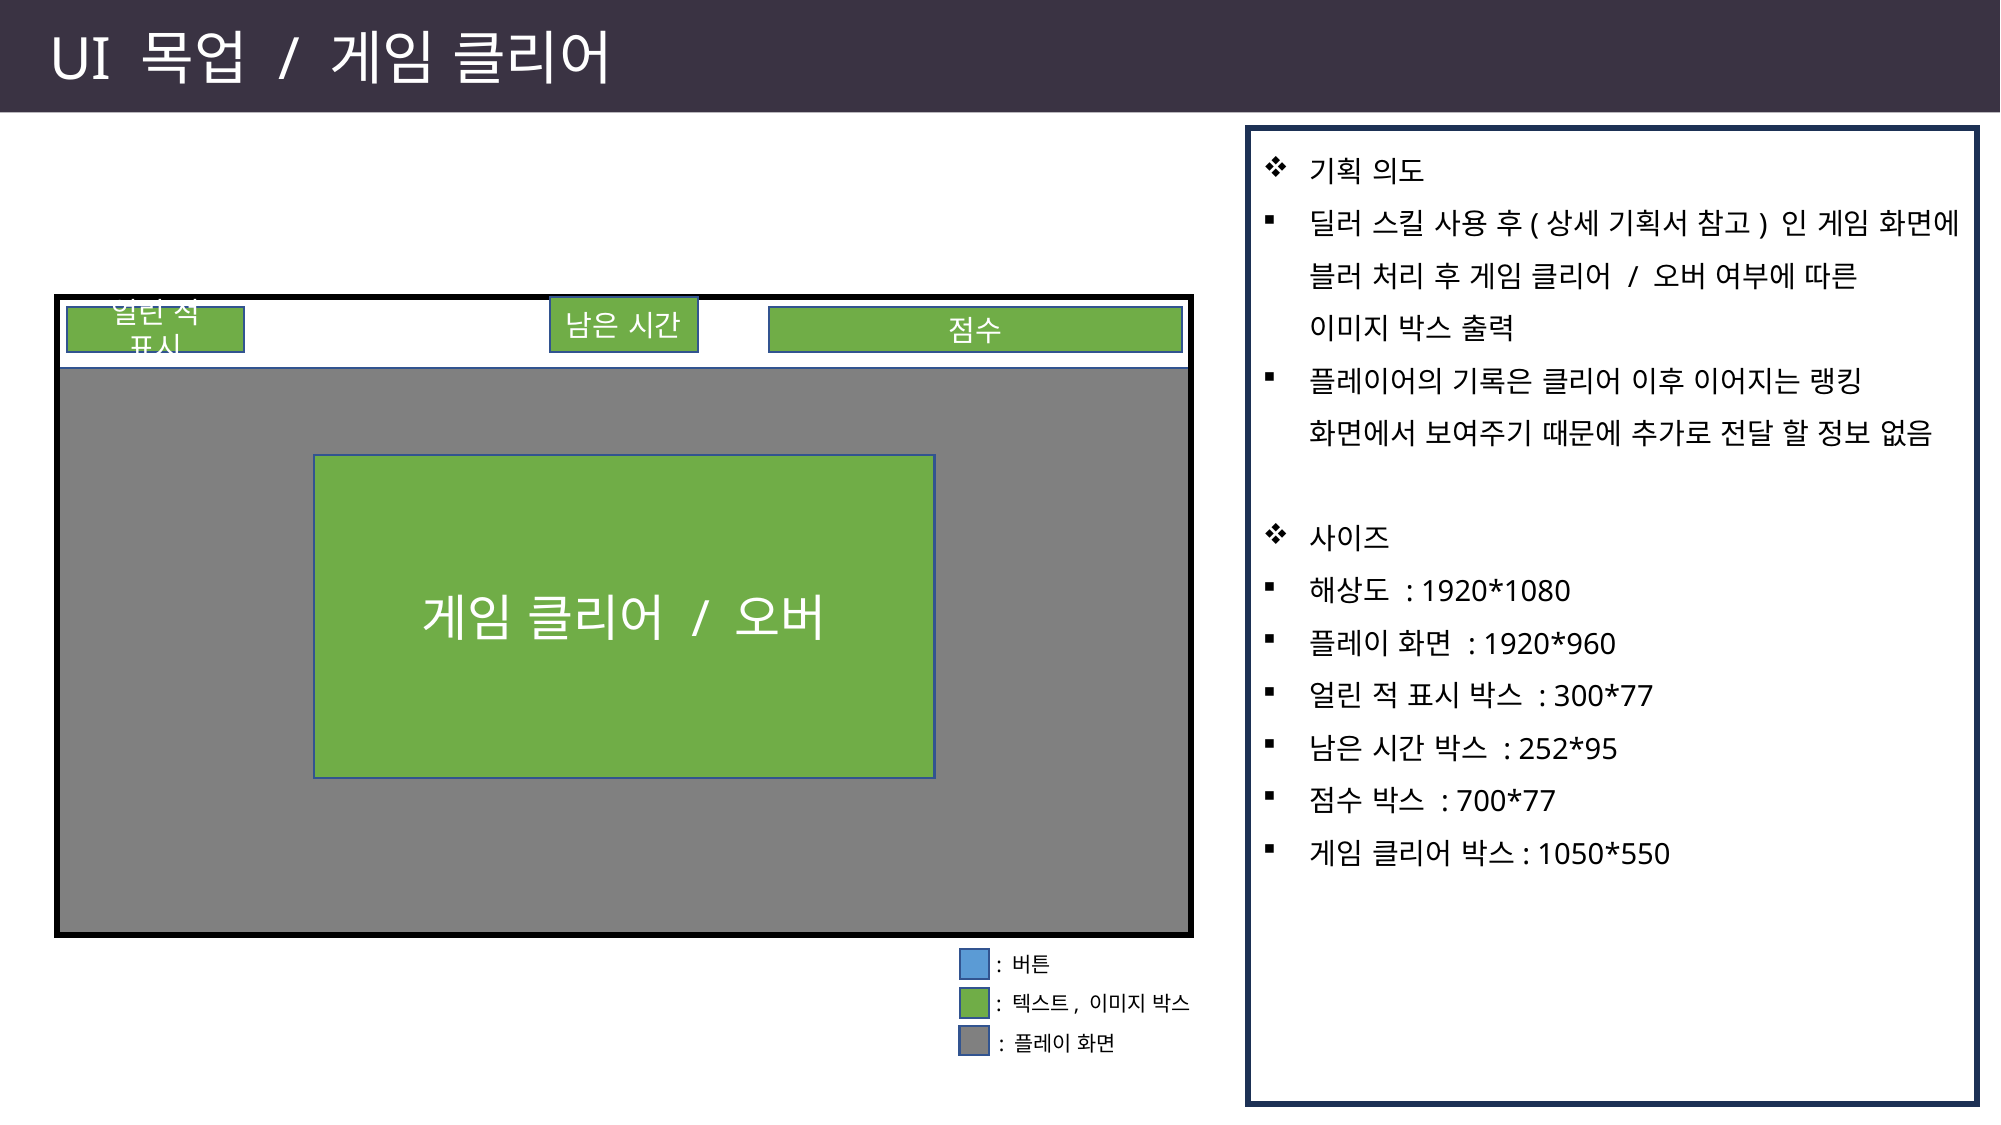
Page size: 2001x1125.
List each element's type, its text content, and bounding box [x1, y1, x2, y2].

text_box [959, 983, 1213, 1024]
text_box [56, 296, 1192, 936]
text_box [959, 1022, 1151, 1064]
text_box [0, 0, 2000, 113]
text_box UI 목업 / 게임 클리어 [34, 13, 828, 99]
text_box 기획 의도 딜러 스킬 사용 후(상세 기획서 참고) 인 게임 화면에 블러 처리 후 게임 클리어 / 오버 여부에 따른 이미지 박스 출력 플레이어의 기록은 클리어 이후 이어지는 랭킹 화면에서 보여주기 때문에 추가로 전달 할 정보 없음 사이즈 해상도 : 1920*1080 플레이 화면 : 1920*960 얼린 적 표시 박스 : 300*77 남은 시간 박스 : 252*95 점수 박스 : 700*77 게임 클리어 박스: 1050*550 [1247, 127, 1978, 1105]
text_box 게임 클리어 / 오버 [313, 454, 936, 779]
text_box 점수 [768, 306, 1183, 353]
text_box 얼린 적 표시 [66, 306, 245, 353]
text_box 남은 시간 [549, 296, 699, 353]
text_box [959, 944, 1068, 983]
